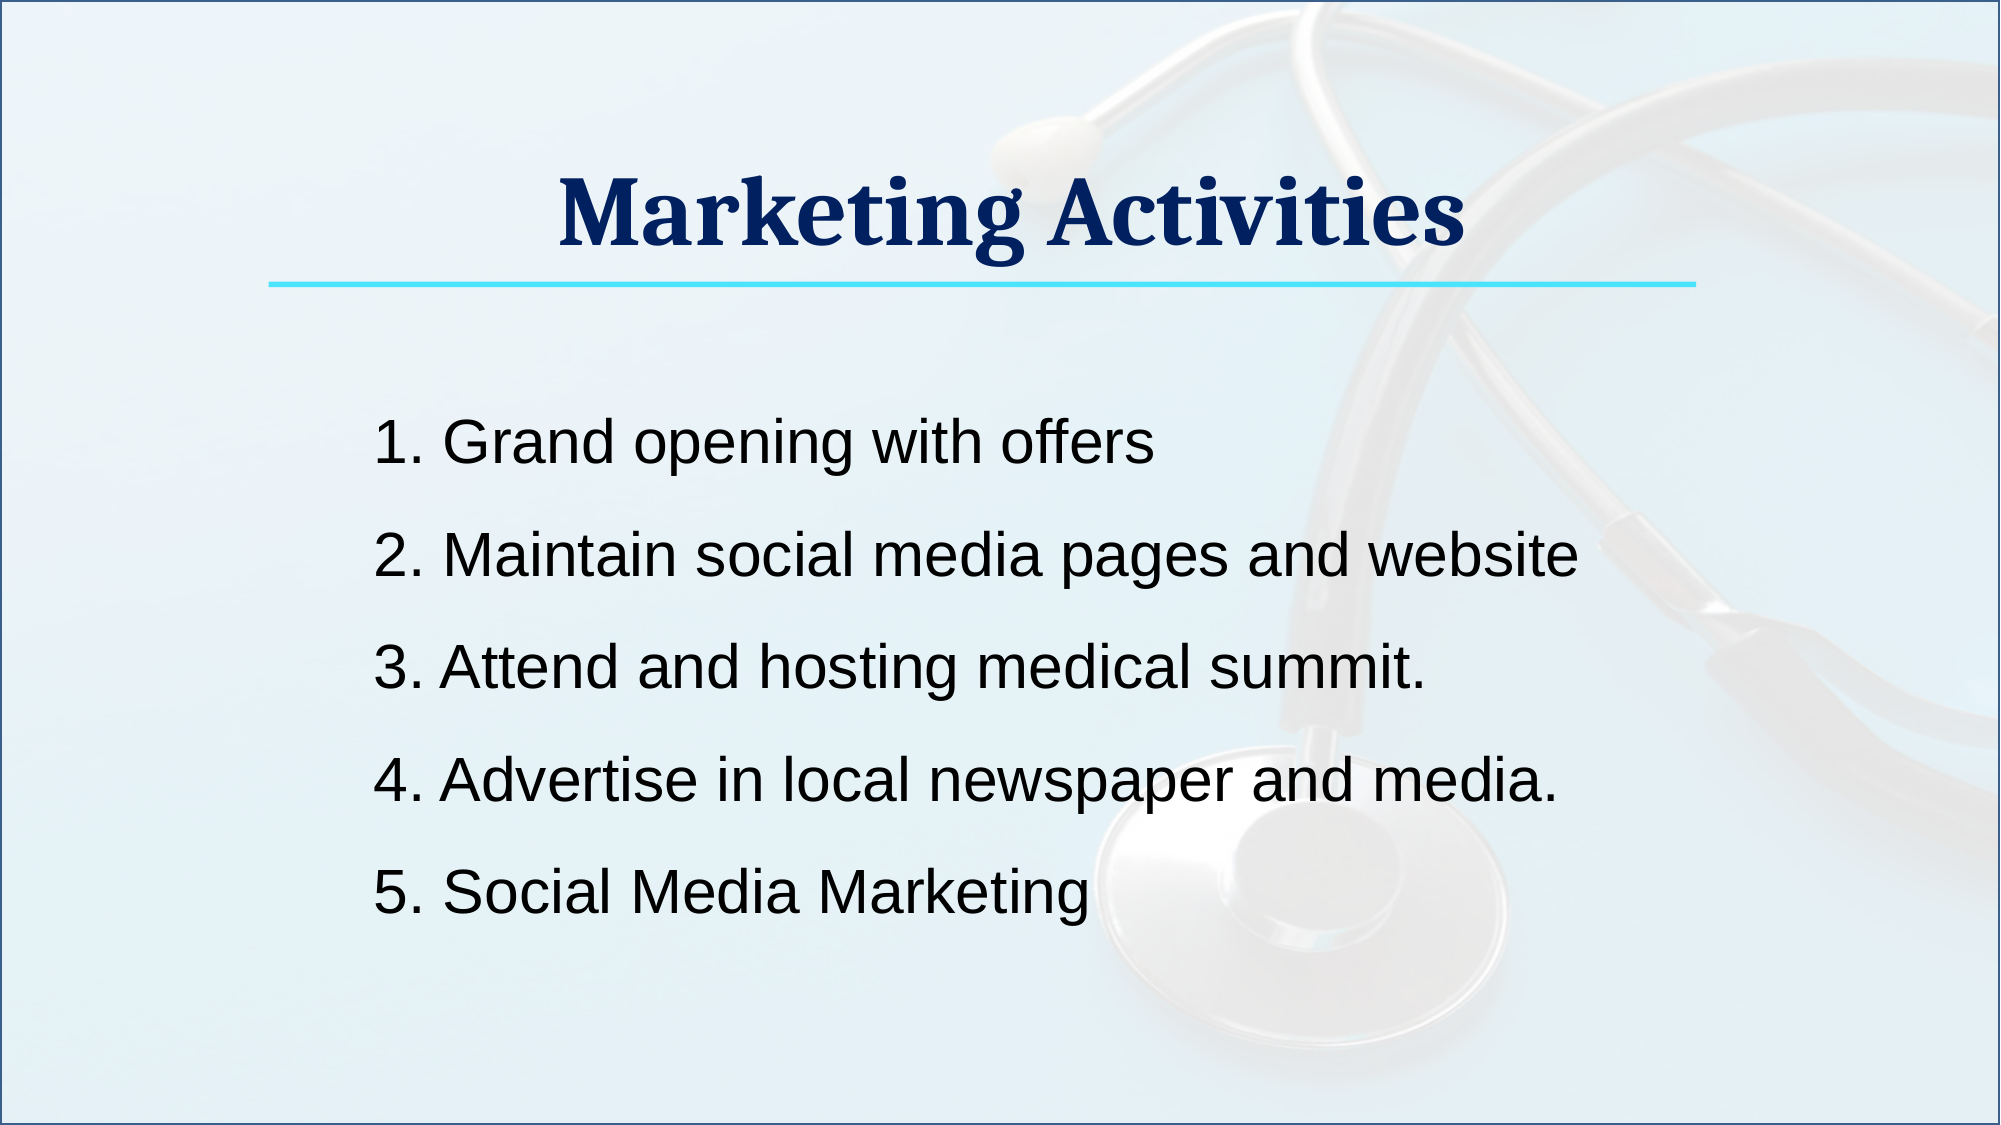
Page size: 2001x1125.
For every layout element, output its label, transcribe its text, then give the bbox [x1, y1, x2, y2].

text_box [0, 0, 2000, 1125]
text_box Marketing Activities [326, 121, 1698, 294]
text_box 1. Grand opening with offers 2. Maintain social media pages and website 3. Attend and hosting medical summit. 4. Advertise in local newspaper and media. 5. Social Media Marketing [358, 356, 1698, 934]
text_box [268, 281, 1697, 288]
